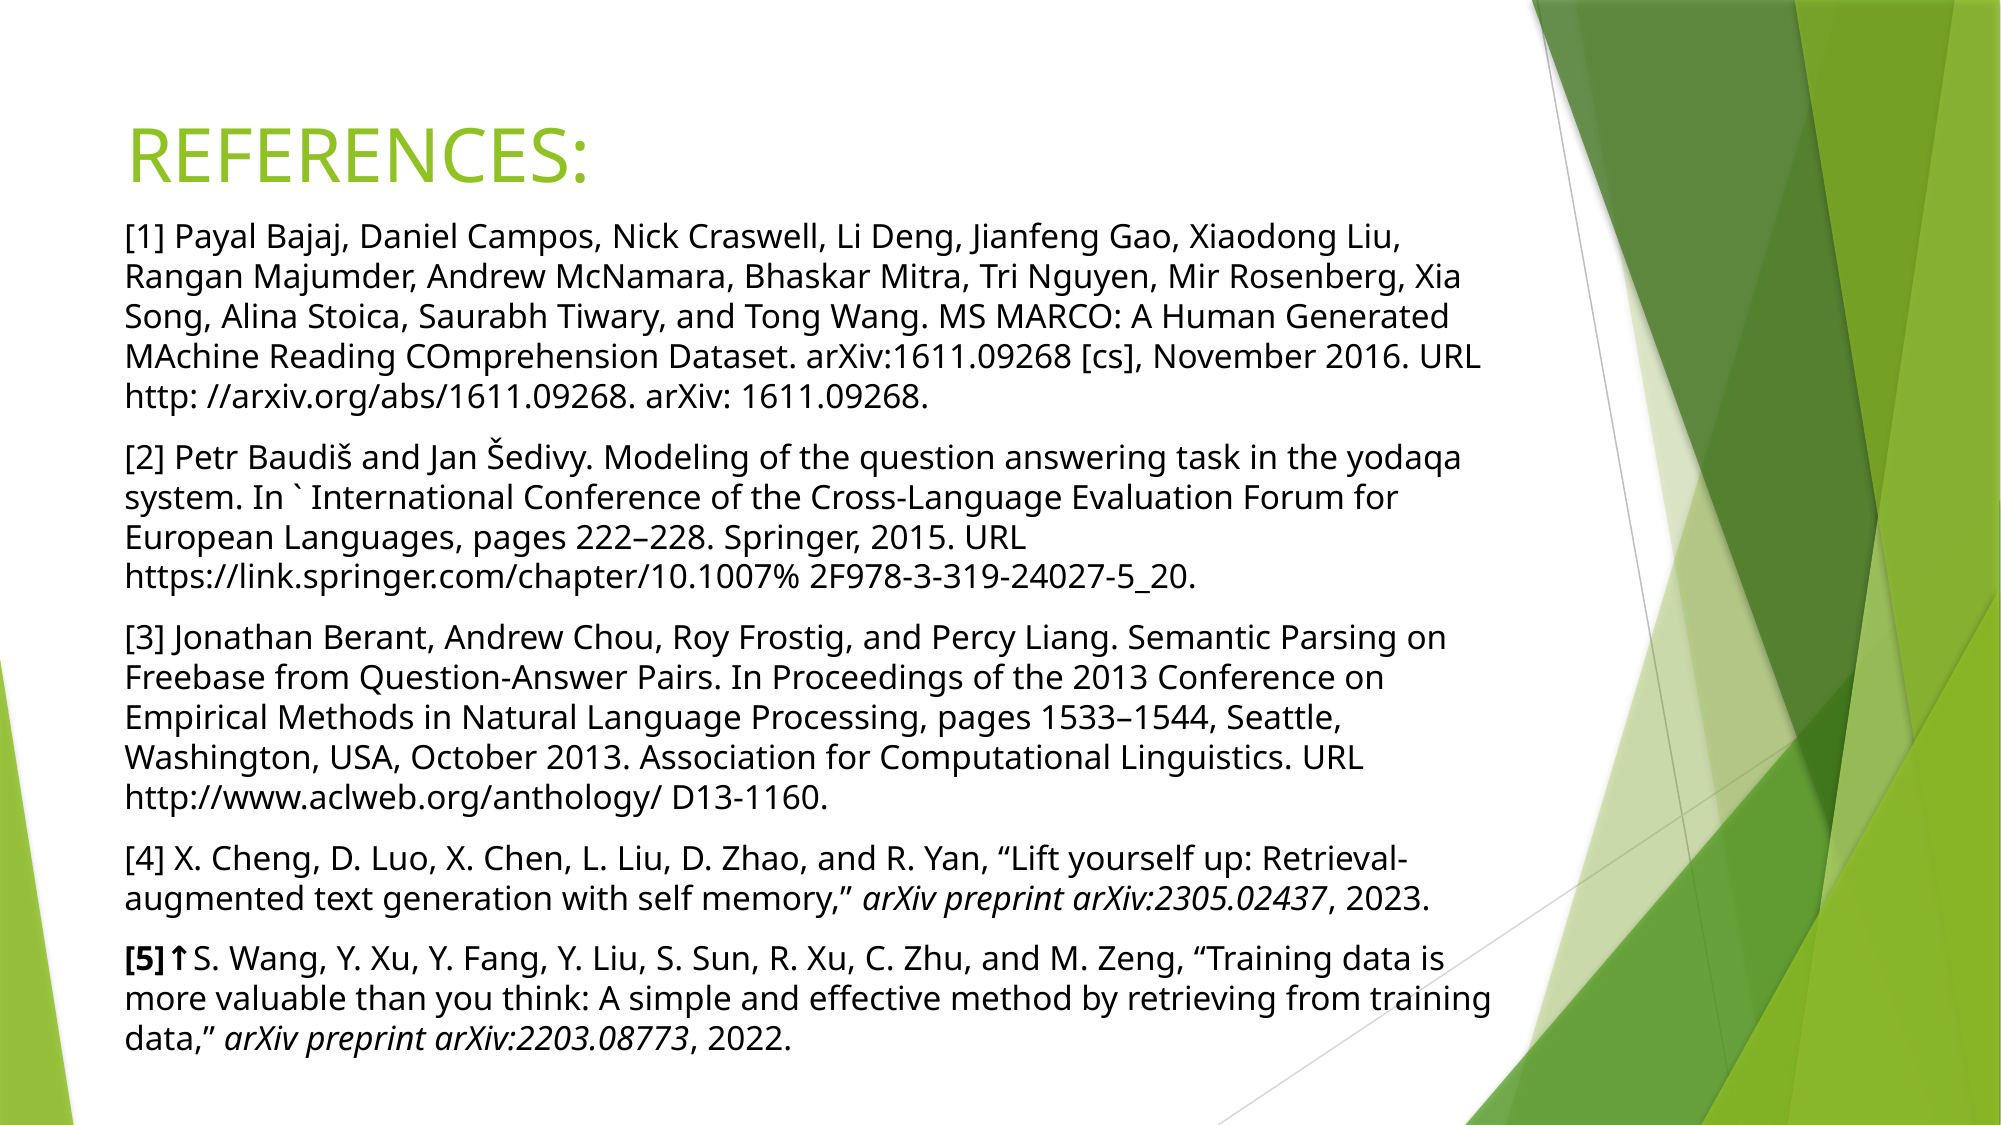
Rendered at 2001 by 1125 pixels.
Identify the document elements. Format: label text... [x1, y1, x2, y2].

title REFERENCES: [111, 99, 1522, 207]
list [1] Payal Bajaj, Daniel Campos, Nick Craswell, Li Deng, Jianfeng Gao, Xiaodong Liu, Rangan Majumder, Andrew McNamara, Bhaskar Mitra, Tri Nguyen, Mir Rosenberg, Xia Song, Alina Stoica, Saurabh Tiwary, and Tong Wang. MS MARCO: A Human Generated MAchine Reading COmprehension Dataset. arXiv:1611.09268 [cs], November 2016. URL http: //arxiv.org/abs/1611.09268. arXiv: 1611.09268. [2] Petr Baudiš and Jan Šedivy. Modeling of the question answering task in the yodaqa system. In ` International Conference of the Cross-Language Evaluation Forum for European Languages, pages 222–228. Springer, 2015. URL https://link.springer.com/chapter/10.1007% 2F978-3-319-24027-5_20. [3] Jonathan Berant, Andrew Chou, Roy Frostig, and Percy Liang. Semantic Parsing on Freebase from Question-Answer Pairs. In Proceedings of the 2013 Conference on Empirical Methods in Natural Language Processing, pages 1533–1544, Seattle, Washington, USA, October 2013. Association for Computational Linguistics. URL http://www.aclweb.org/anthology/ D13-1160. [4] X. Cheng, D. Luo, X. Chen, L. Liu, D. Zhao, and R. Yan, “Lift yourself up: Retrieval-augmented text generation with self memory,” arXiv preprint arXiv:2305.02437, 2023. [5]↑S. Wang, Y. Xu, Y. Fang, Y. Liu, S. Sun, R. Xu, C. Zhu, and M. Zeng, “Training data is more valuable than you think: A simple and effective method by retrieving from training data,” arXiv preprint arXiv:2203.08773, 2022. [109, 207, 1522, 983]
